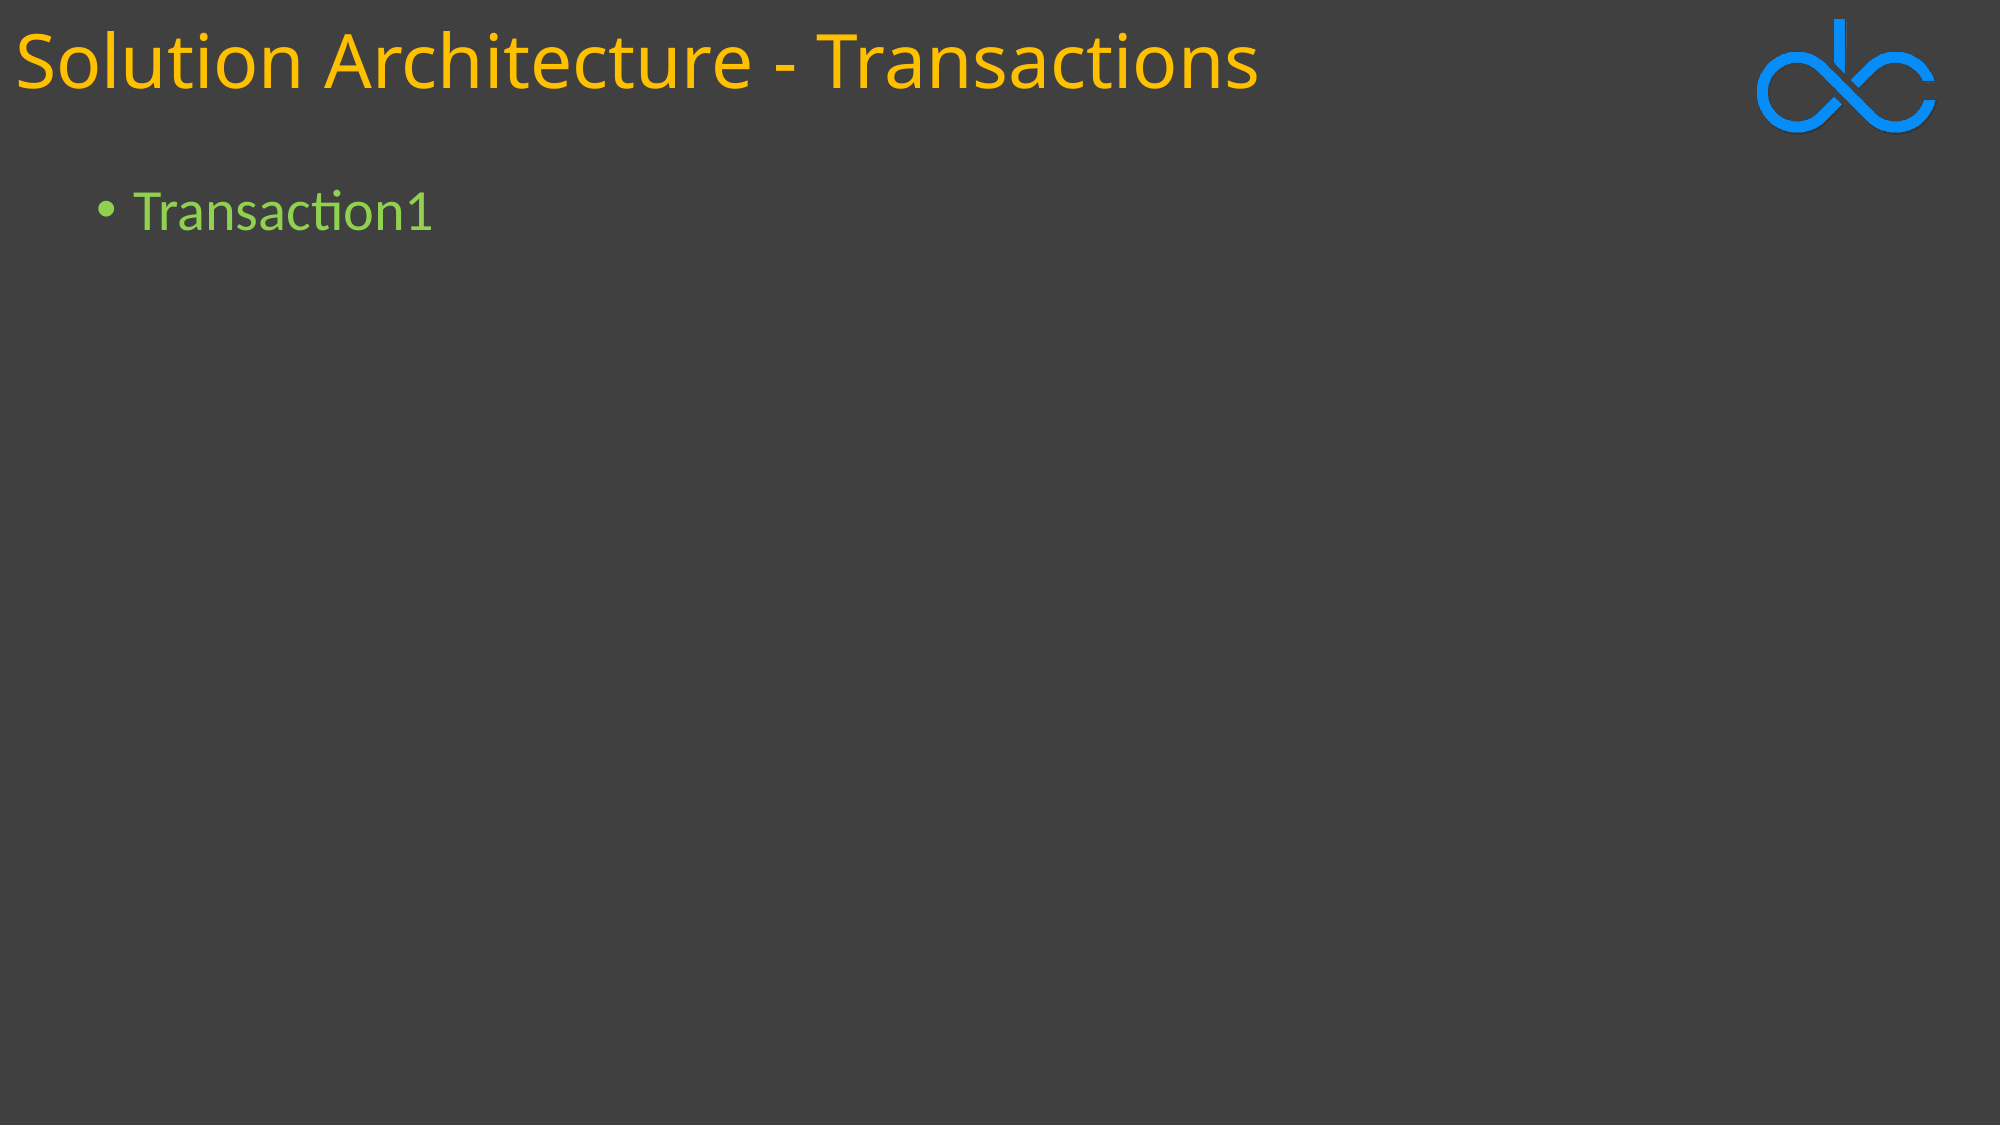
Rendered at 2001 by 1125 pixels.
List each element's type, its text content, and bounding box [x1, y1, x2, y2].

picture [1749, 10, 1943, 146]
title Solution Architecture - Transactions [0, 0, 1838, 130]
list Transaction1 [81, 172, 896, 1017]
